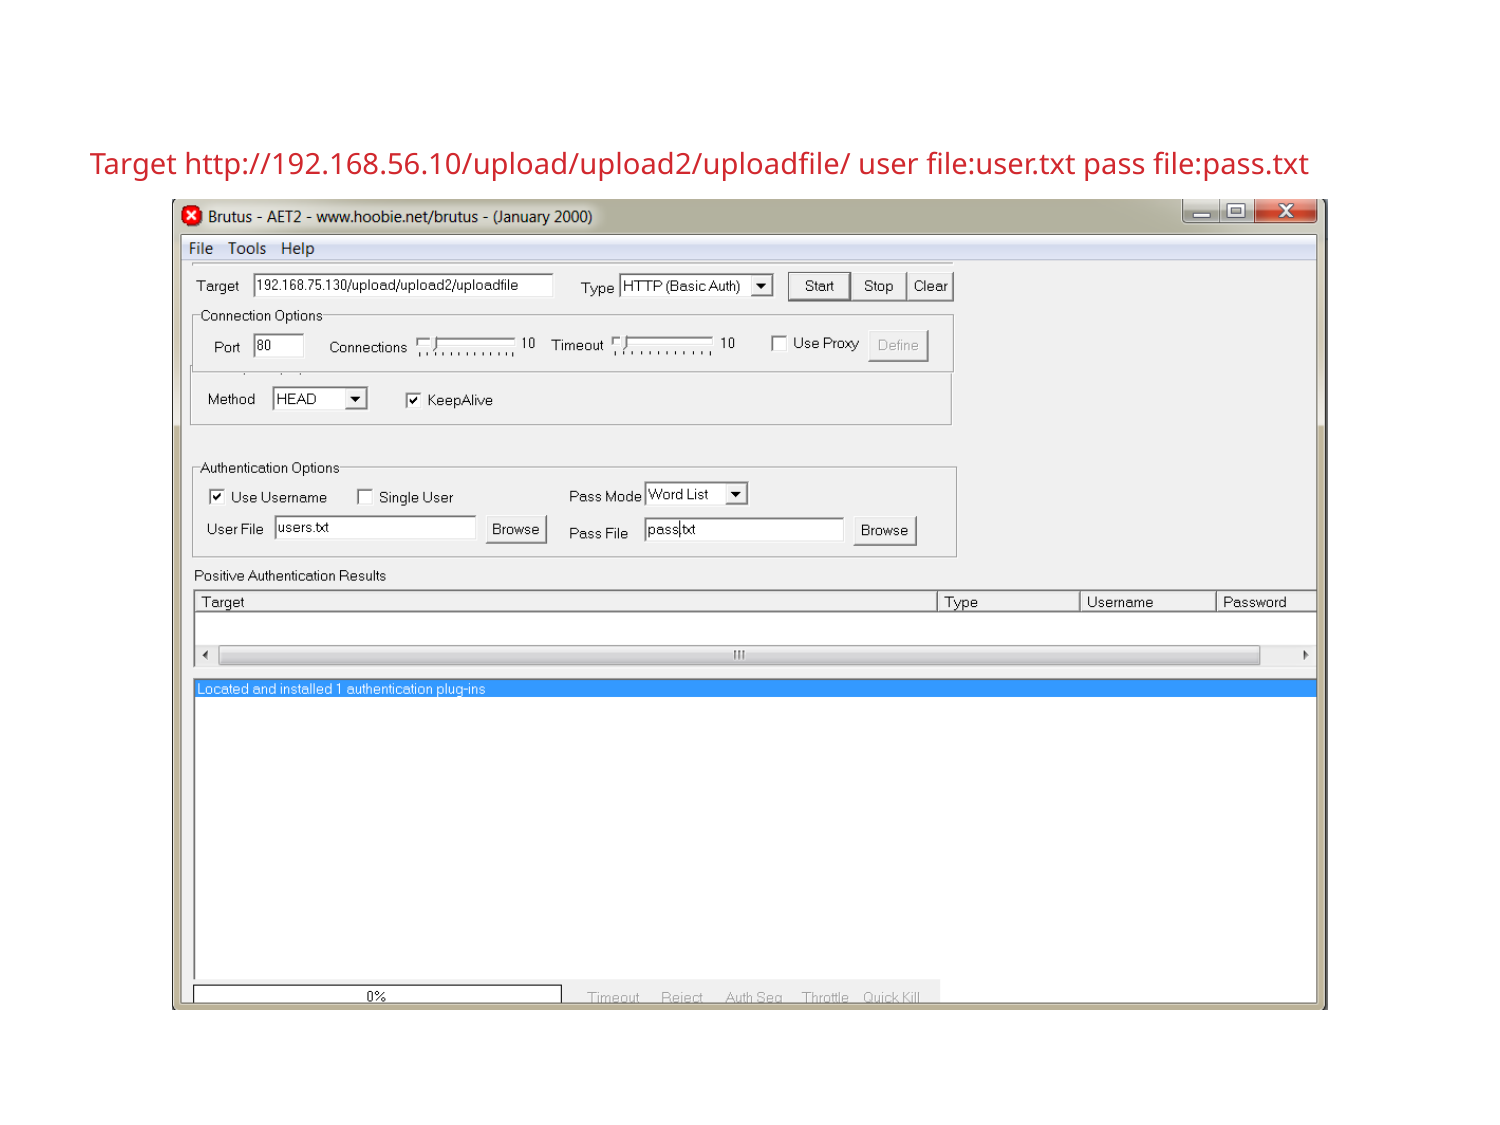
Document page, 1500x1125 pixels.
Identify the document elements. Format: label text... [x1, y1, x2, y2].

picture [172, 199, 1328, 1011]
text_box Target http://192.168.56.10/upload/upload2/uploadfile/ user file:user.txt pass file:pass.txt [74, 0, 1500, 188]
